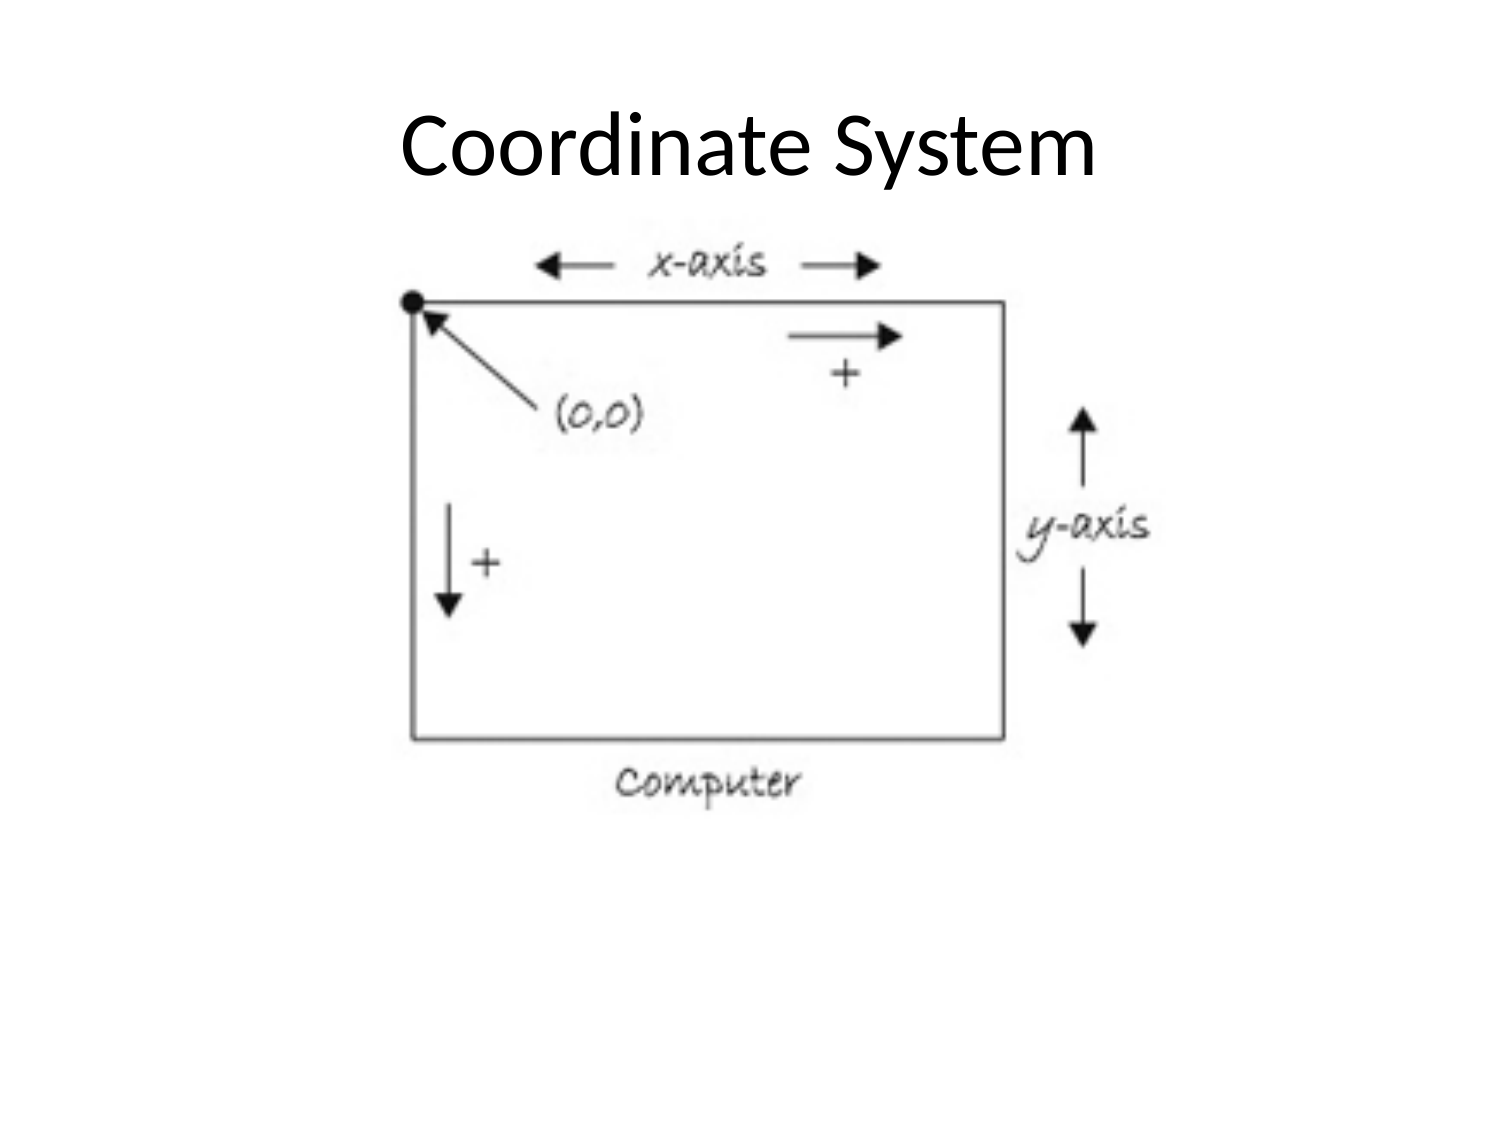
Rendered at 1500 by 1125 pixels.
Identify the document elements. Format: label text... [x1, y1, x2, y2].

title Coordinate System [75, 45, 1425, 233]
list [324, 212, 1179, 826]
